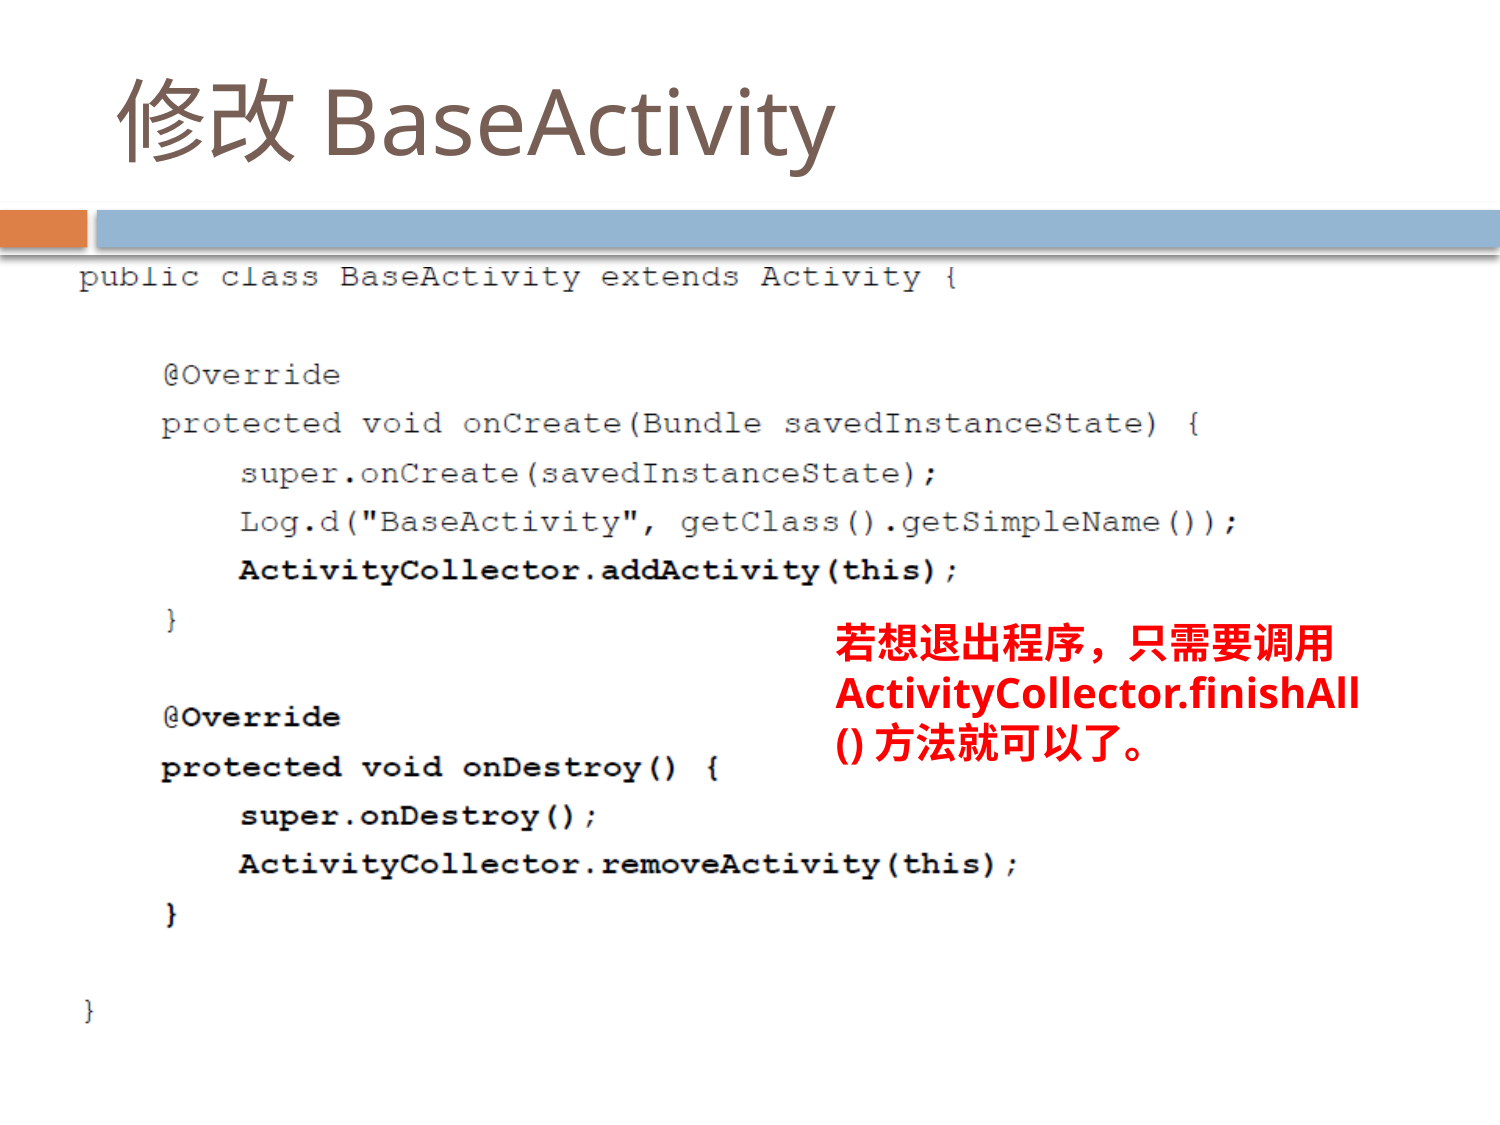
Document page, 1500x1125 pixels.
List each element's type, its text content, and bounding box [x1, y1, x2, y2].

title 修改BaseActivity [100, 37, 1438, 200]
text_box 若想退出程序，只需要调用ActivityCollector.finishAll()方法就可以了。 [1346, 609, 1388, 775]
picture [52, 266, 1343, 1037]
